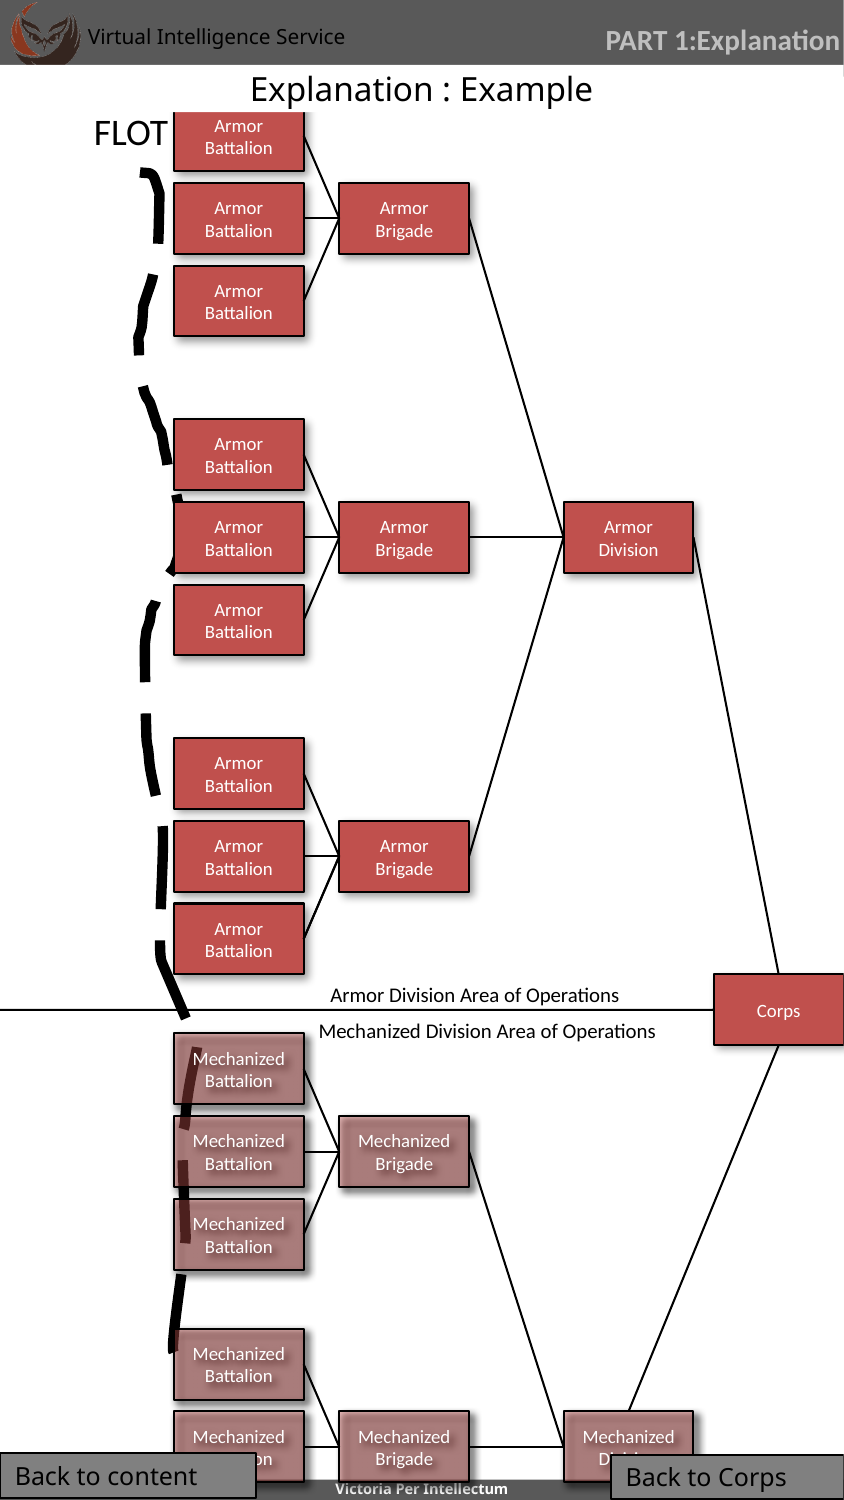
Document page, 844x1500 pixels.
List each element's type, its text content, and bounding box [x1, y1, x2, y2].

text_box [628, 1045, 779, 1412]
text_box Back to content [0, 1453, 257, 1498]
text_box Back to Corps [610, 1454, 844, 1500]
title Explanation : Example [0, 64, 844, 113]
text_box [468, 537, 564, 857]
text_box Mechanized Battalion [172, 1114, 298, 1189]
text_box Armor Battalion [172, 901, 306, 976]
text_box FLOT [79, 113, 170, 160]
text_box Armor Battalion [172, 736, 306, 811]
text_box [171, 1275, 182, 1327]
text_box PART 1:Explanation [583, 0, 844, 77]
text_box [468, 218, 564, 536]
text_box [303, 1151, 340, 1235]
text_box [303, 773, 340, 857]
text_box Armor Battalion [172, 113, 306, 173]
text_box Armor Battalion [172, 819, 298, 894]
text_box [468, 1151, 564, 1446]
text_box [303, 546, 340, 621]
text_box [303, 135, 340, 219]
text_box Mechanized Brigade [337, 1409, 471, 1484]
text_box Corps [718, 972, 844, 1047]
text_box Armor Battalion [172, 417, 306, 492]
text_box Mechanized Brigade [344, 1114, 471, 1189]
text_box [303, 1363, 340, 1446]
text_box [303, 864, 340, 940]
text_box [303, 227, 340, 302]
text_box Mechanized Division Area of Operations [303, 1009, 718, 1050]
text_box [693, 537, 779, 975]
text_box [164, 1019, 192, 1222]
text_box [137, 171, 183, 1008]
text_box Armor Brigade [344, 819, 471, 894]
text_box Armor Battalion [172, 264, 306, 339]
text_box Armor Battalion [172, 500, 298, 575]
picture [0, 0, 88, 64]
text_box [303, 1068, 340, 1150]
text_box Mechanized Battalion [172, 1031, 306, 1106]
text_box Mechanized Battalion [172, 1327, 306, 1402]
text_box Armor Battalion [172, 181, 298, 256]
text_box Mechanized Battalion [172, 1409, 306, 1484]
text_box Armor Brigade [344, 181, 471, 256]
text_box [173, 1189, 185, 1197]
text_box Armor Battalion [172, 582, 306, 657]
text_box Mechanized Battalion [172, 1197, 306, 1272]
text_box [303, 454, 340, 538]
text_box Armor Division Area of Operations [315, 974, 729, 1015]
text_box Armor Brigade [344, 500, 463, 575]
text_box Mechanized Division [561, 1409, 696, 1484]
text_box Armor Division [569, 500, 696, 575]
